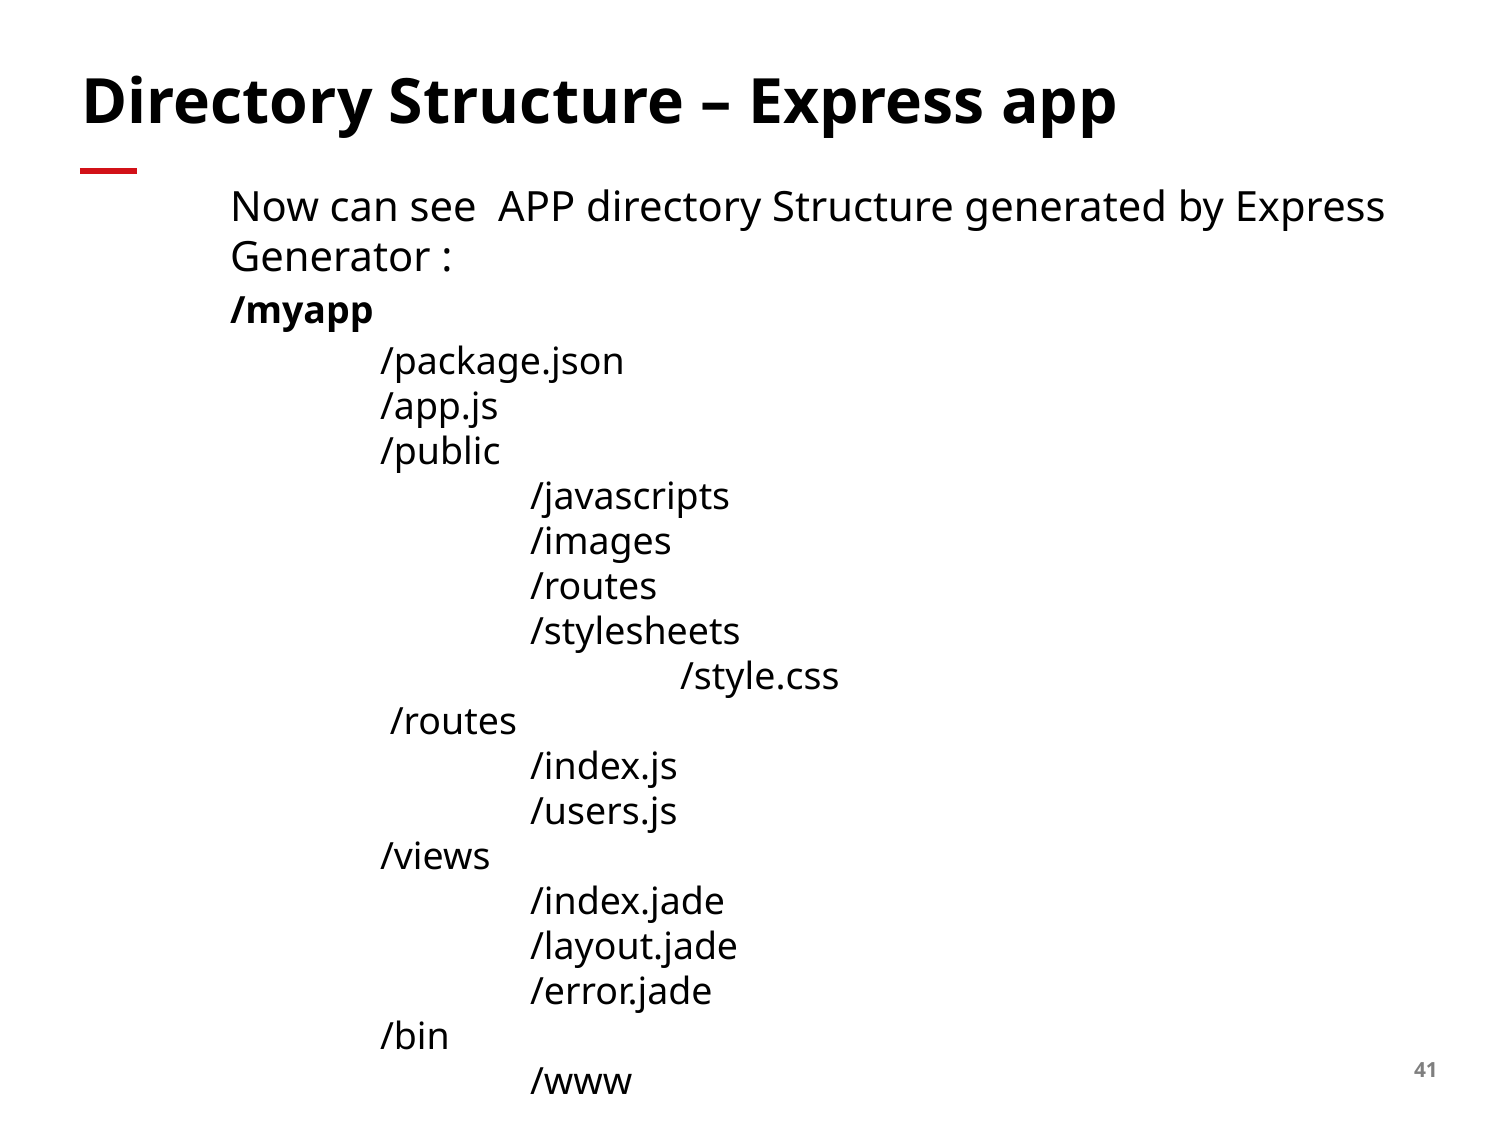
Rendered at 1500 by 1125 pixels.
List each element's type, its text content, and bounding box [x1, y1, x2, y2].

list Now can see APP directory Structure generated by Express Generator : /myapp /package.json /app.js /public /javascripts /images /routes /stylesheets /style.css /routes /index.js /users.js /views /index.jade /layout.jade /error.jade /bin /www [79, 179, 1420, 968]
title Directory Structure – Express app [81, 68, 1421, 138]
